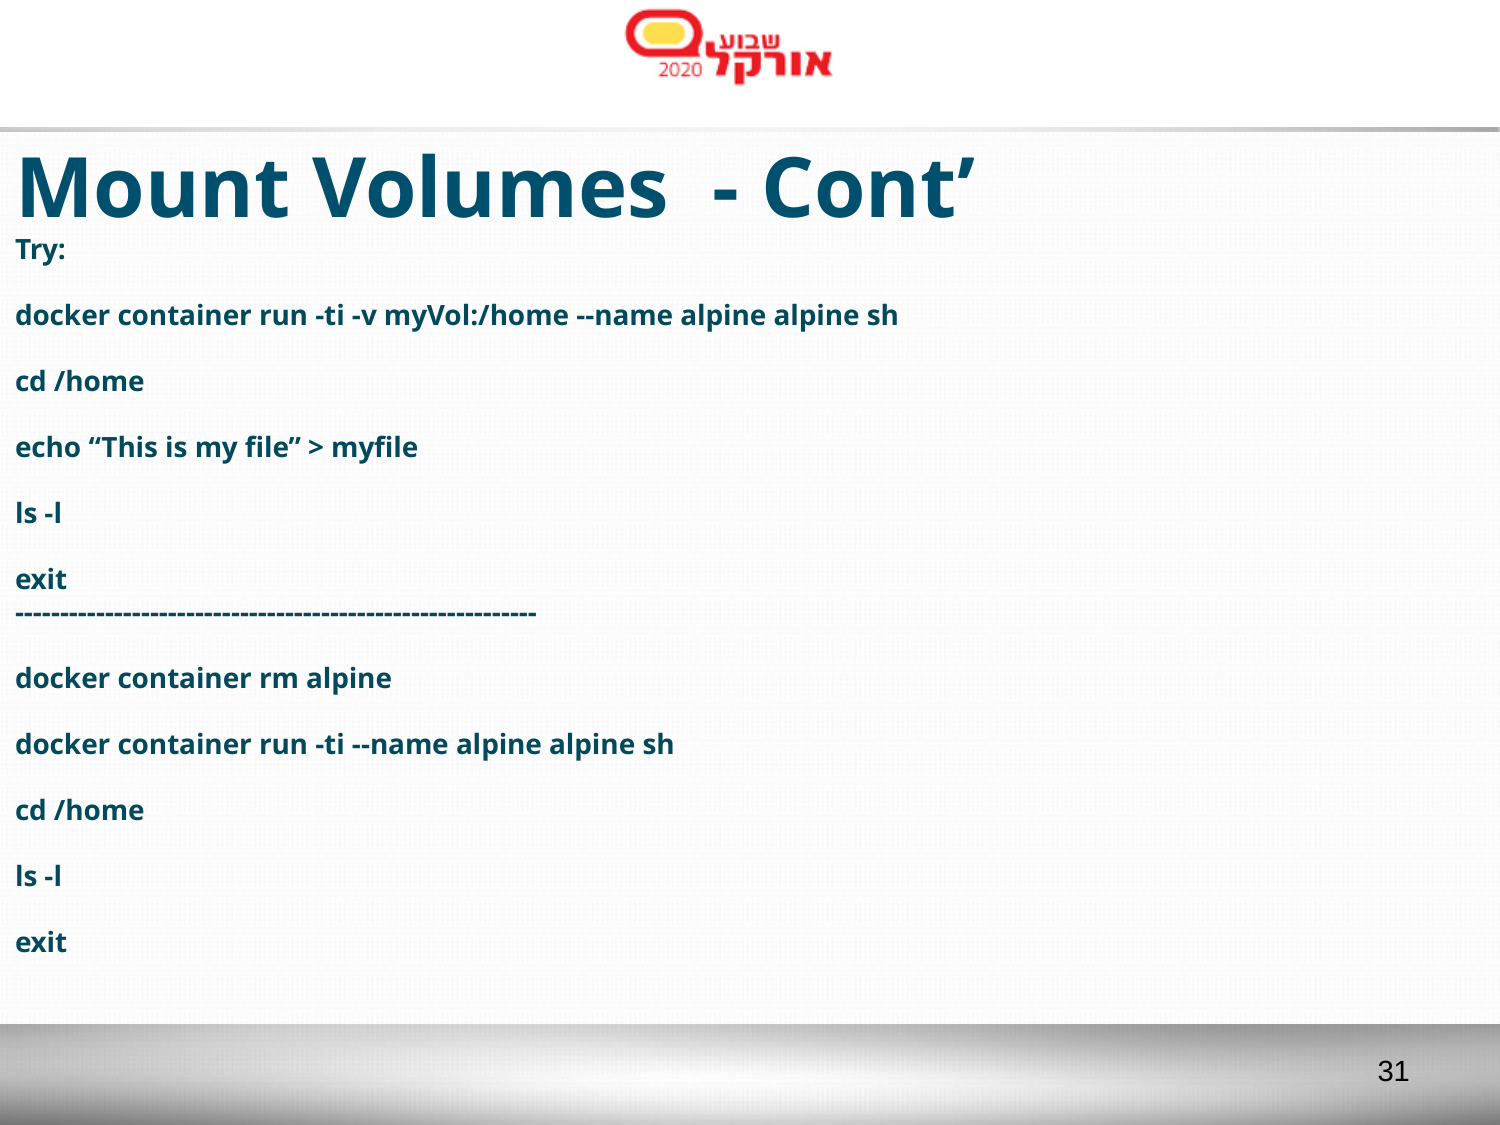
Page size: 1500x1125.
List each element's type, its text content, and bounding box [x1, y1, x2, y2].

title Mount Volumes - Cont’ [0, 57, 1047, 222]
slide_number 31 [1359, 1039, 1426, 1104]
picture [0, 0, 1500, 1125]
list Try: docker container run -ti -v myVol:/home --name alpine alpine sh cd /home echo “This is my file” > myfile ls -l exit ---------------------------------------------------------- docker container rm alpine docker container run -ti --name alpine alpine sh cd /home ls -l exit [0, 222, 1326, 974]
